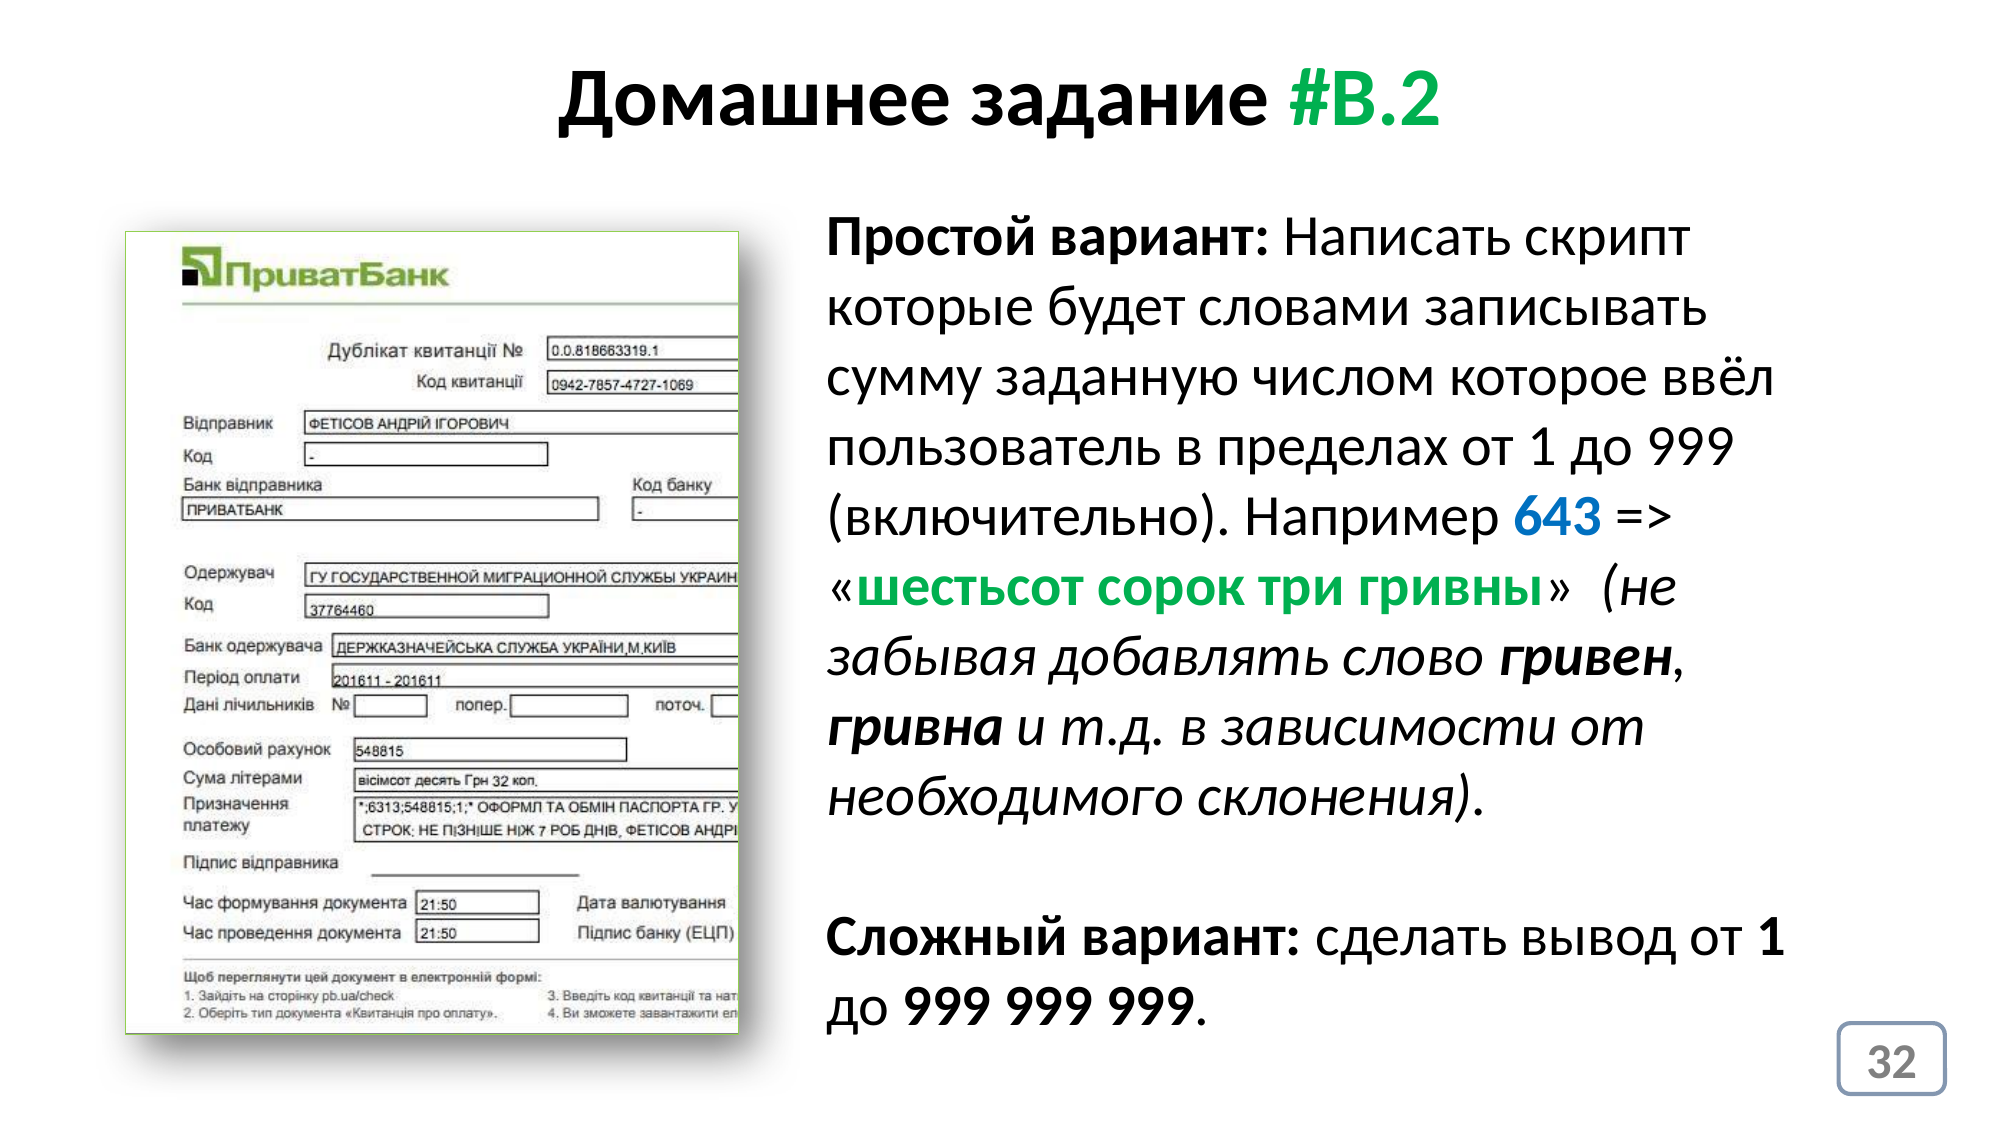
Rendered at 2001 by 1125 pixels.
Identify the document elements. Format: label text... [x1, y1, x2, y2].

text_box 32 [1837, 1022, 1946, 1096]
picture [125, 231, 739, 1035]
title Домашнее задание #B.2 [0, 0, 2000, 197]
text_box Простой вариант: Написать скрипт которые будет словами записывать сумму заданную числом которое ввёл пользователь в пределах от 1 до 999 (включительно). Например 643 => «шестьсот сорок три гривны» (не забывая добавлять слово гривен, гривна и т.д. в зависимости от необходимого склонения). Сложный вариант: сделать вывод от 1 до 999 999 999. [812, 197, 1870, 1045]
